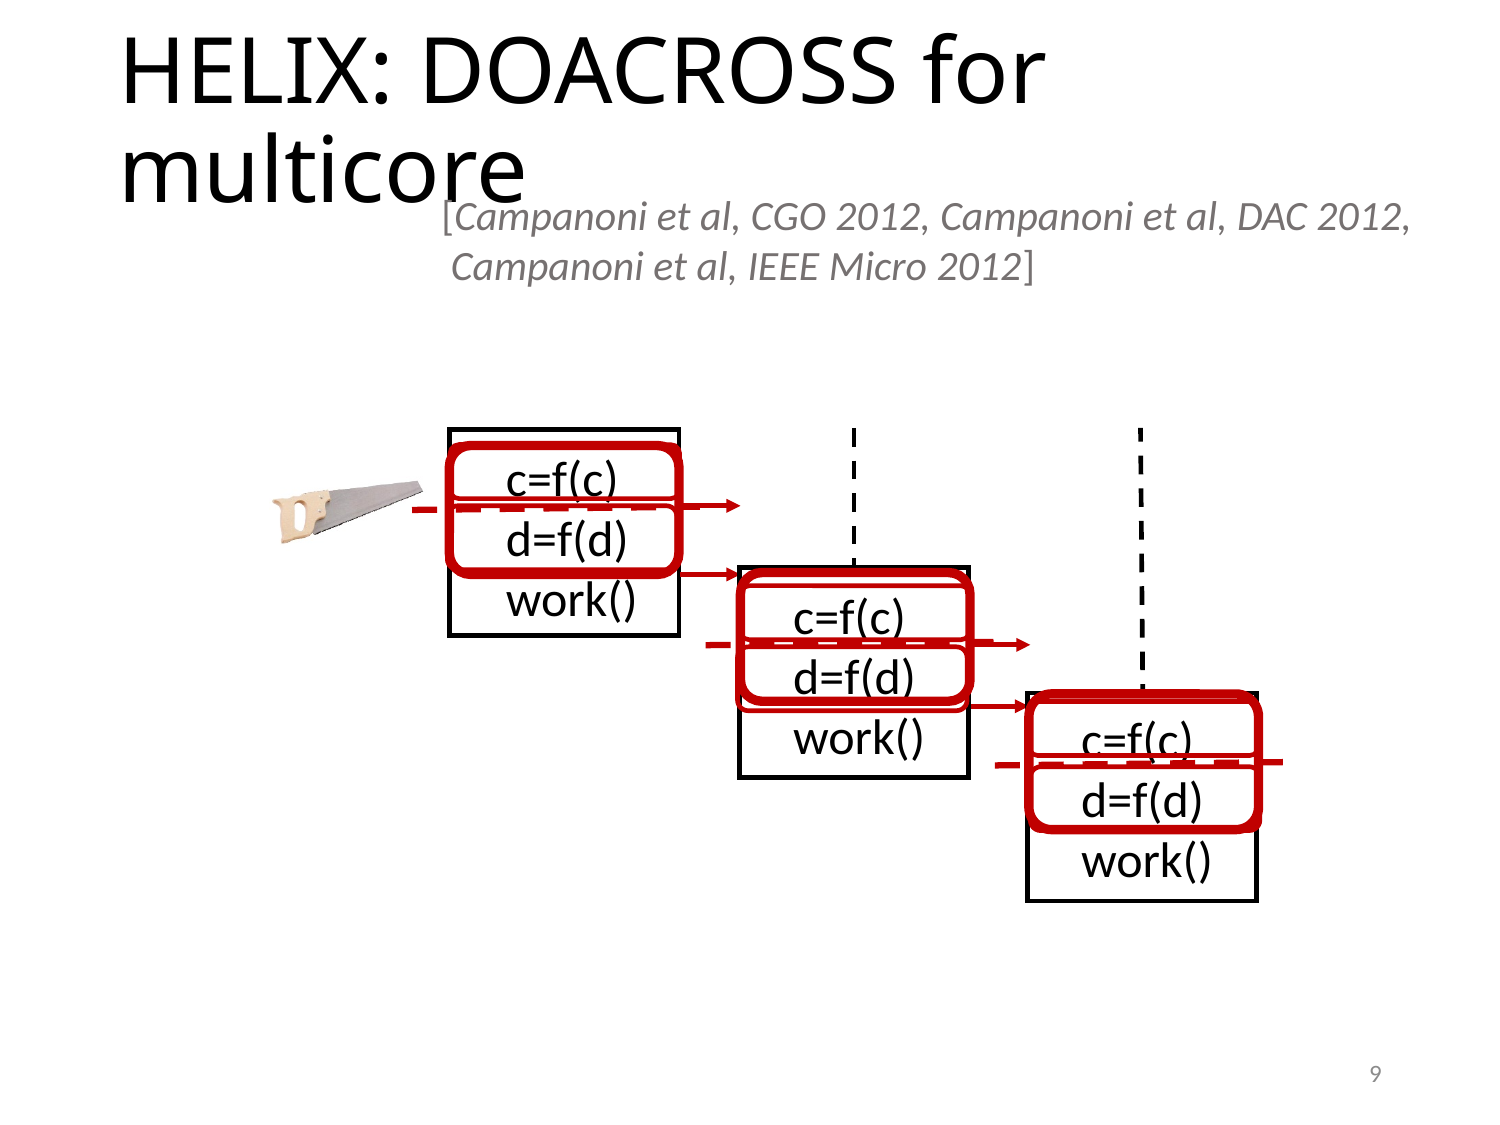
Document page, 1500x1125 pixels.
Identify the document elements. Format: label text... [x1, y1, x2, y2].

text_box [449, 510, 679, 636]
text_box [739, 567, 969, 641]
picture [269, 476, 427, 552]
text_box [1257, 768, 1261, 829]
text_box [1140, 427, 1144, 692]
text_box [Campanoni et al, CGO 2012, Campanoni et al, DAC 2012, Campanoni et al, IEEE Micro 2012] [426, 181, 1428, 296]
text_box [1027, 692, 1257, 761]
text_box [994, 761, 1300, 766]
slide_number 9 [1059, 1042, 1397, 1103]
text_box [739, 646, 969, 778]
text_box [411, 506, 717, 510]
title HELIX: DOACROSS for multicore [103, 15, 1397, 233]
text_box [449, 429, 679, 506]
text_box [705, 641, 1011, 646]
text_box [1027, 766, 1257, 901]
